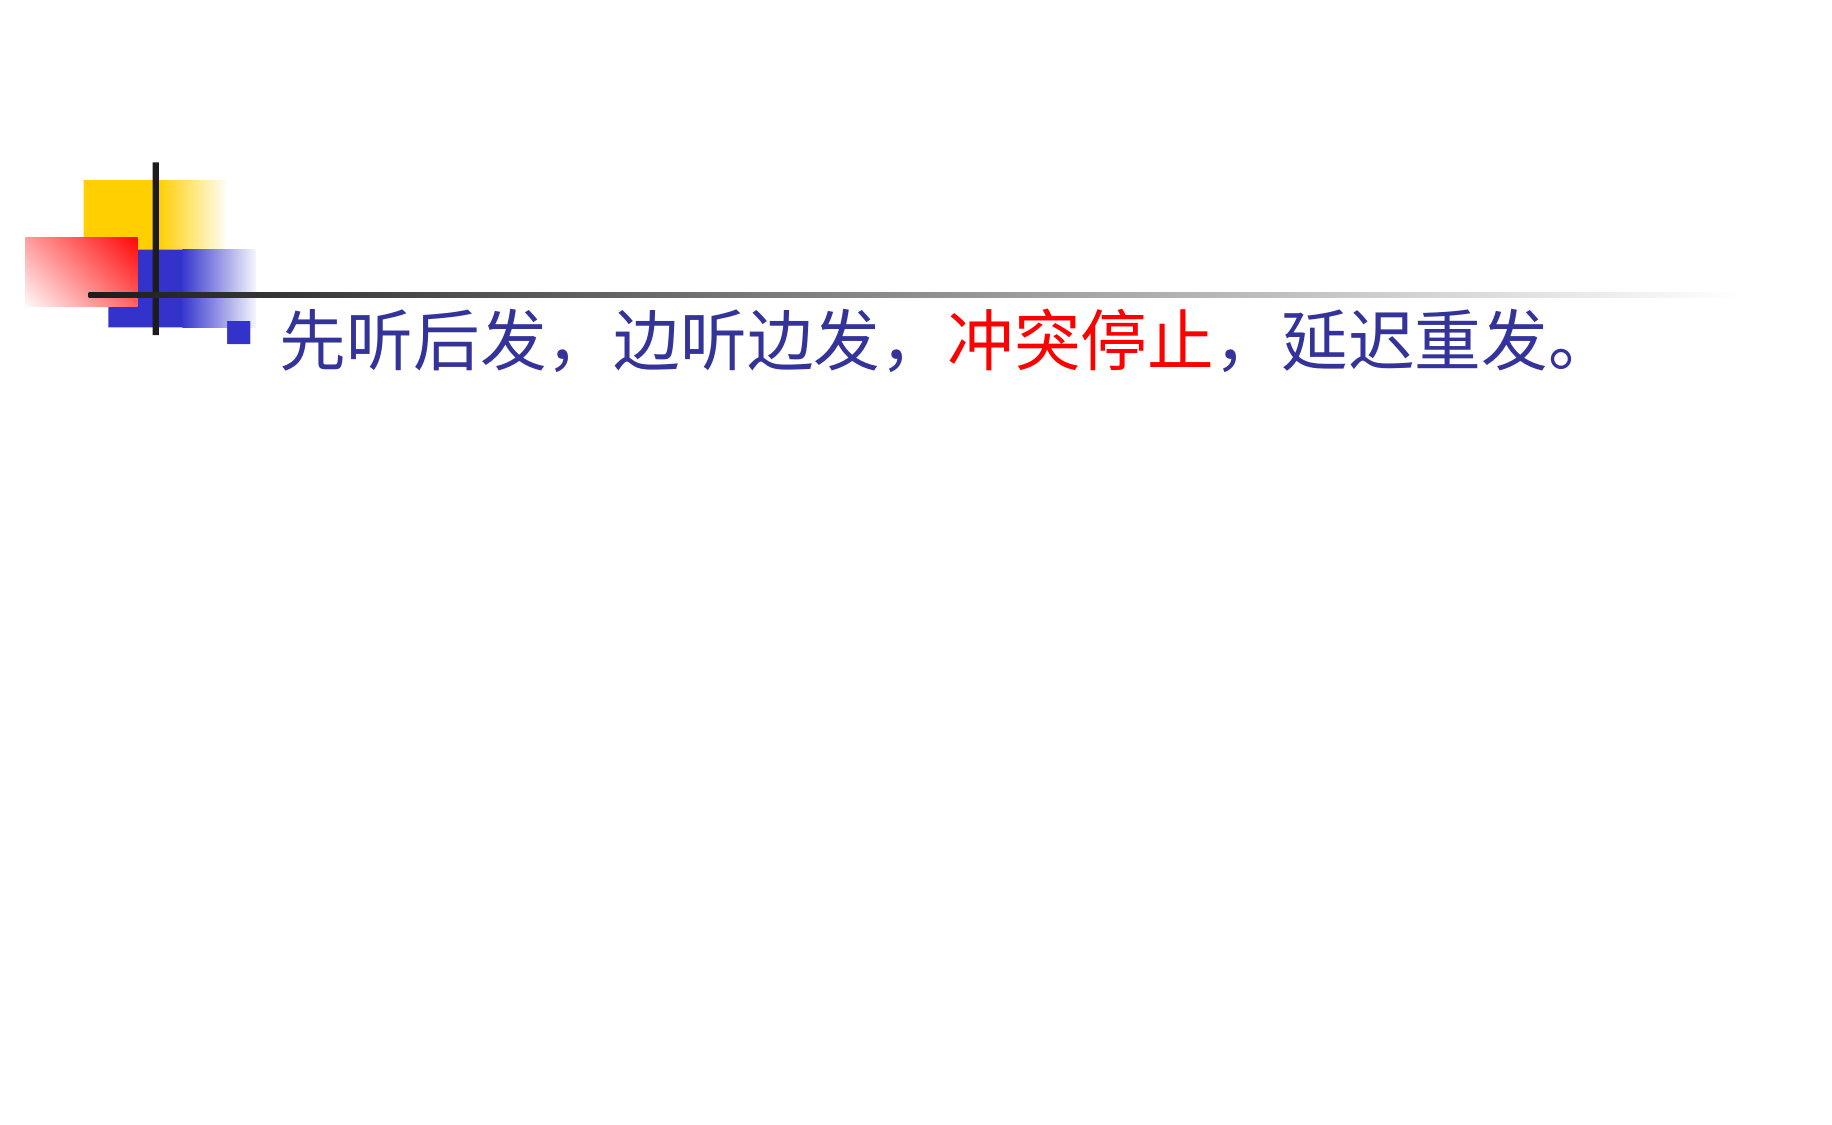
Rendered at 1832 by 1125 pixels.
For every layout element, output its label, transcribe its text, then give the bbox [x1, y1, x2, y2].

list 先听后发，边听边发，冲突停止，延迟重发。 [208, 290, 1766, 966]
